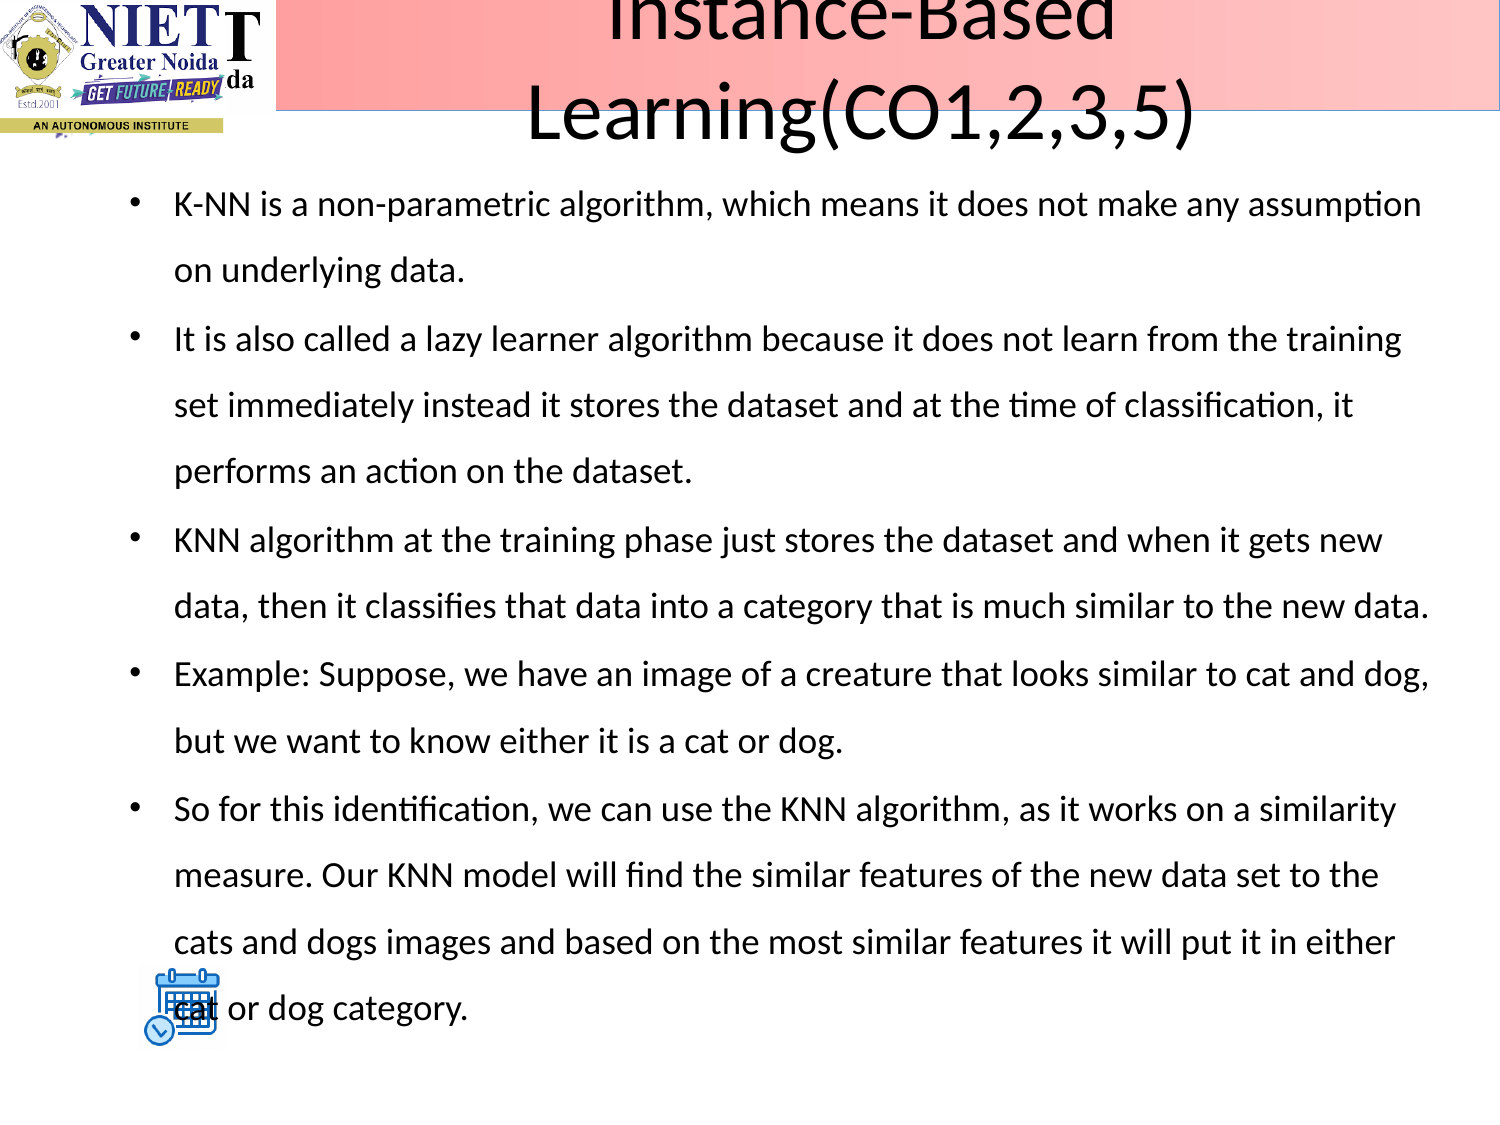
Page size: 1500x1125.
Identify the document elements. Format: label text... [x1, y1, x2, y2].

picture [137, 1043, 226, 1051]
list K-NN is a non-parametric algorithm, which means it does not make any assumption on underlying data. It is also called a lazy learner algorithm because it does not learn from the training set immediately instead it stores the dataset and at the time of classification, it performs an action on the dataset. KNN algorithm at the training phase just stores the dataset and when it gets new data, then it classifies that data into a category that is much similar to the new data. Example: Suppose, we have an image of a creature that looks similar to cat and dog, but we want to know either it is a cat or dog. So for this identification, we can use the KNN algorithm, as it works on a similarity measure. Our KNN model will find the similar features of the new data set to the cats and dogs images and based on the most similar features it will put it in either cat or dog category. [112, 149, 1463, 1043]
picture [0, 0, 276, 150]
text_box Instance-Based Learning(CO1,2,3,5) [282, 9, 1442, 103]
